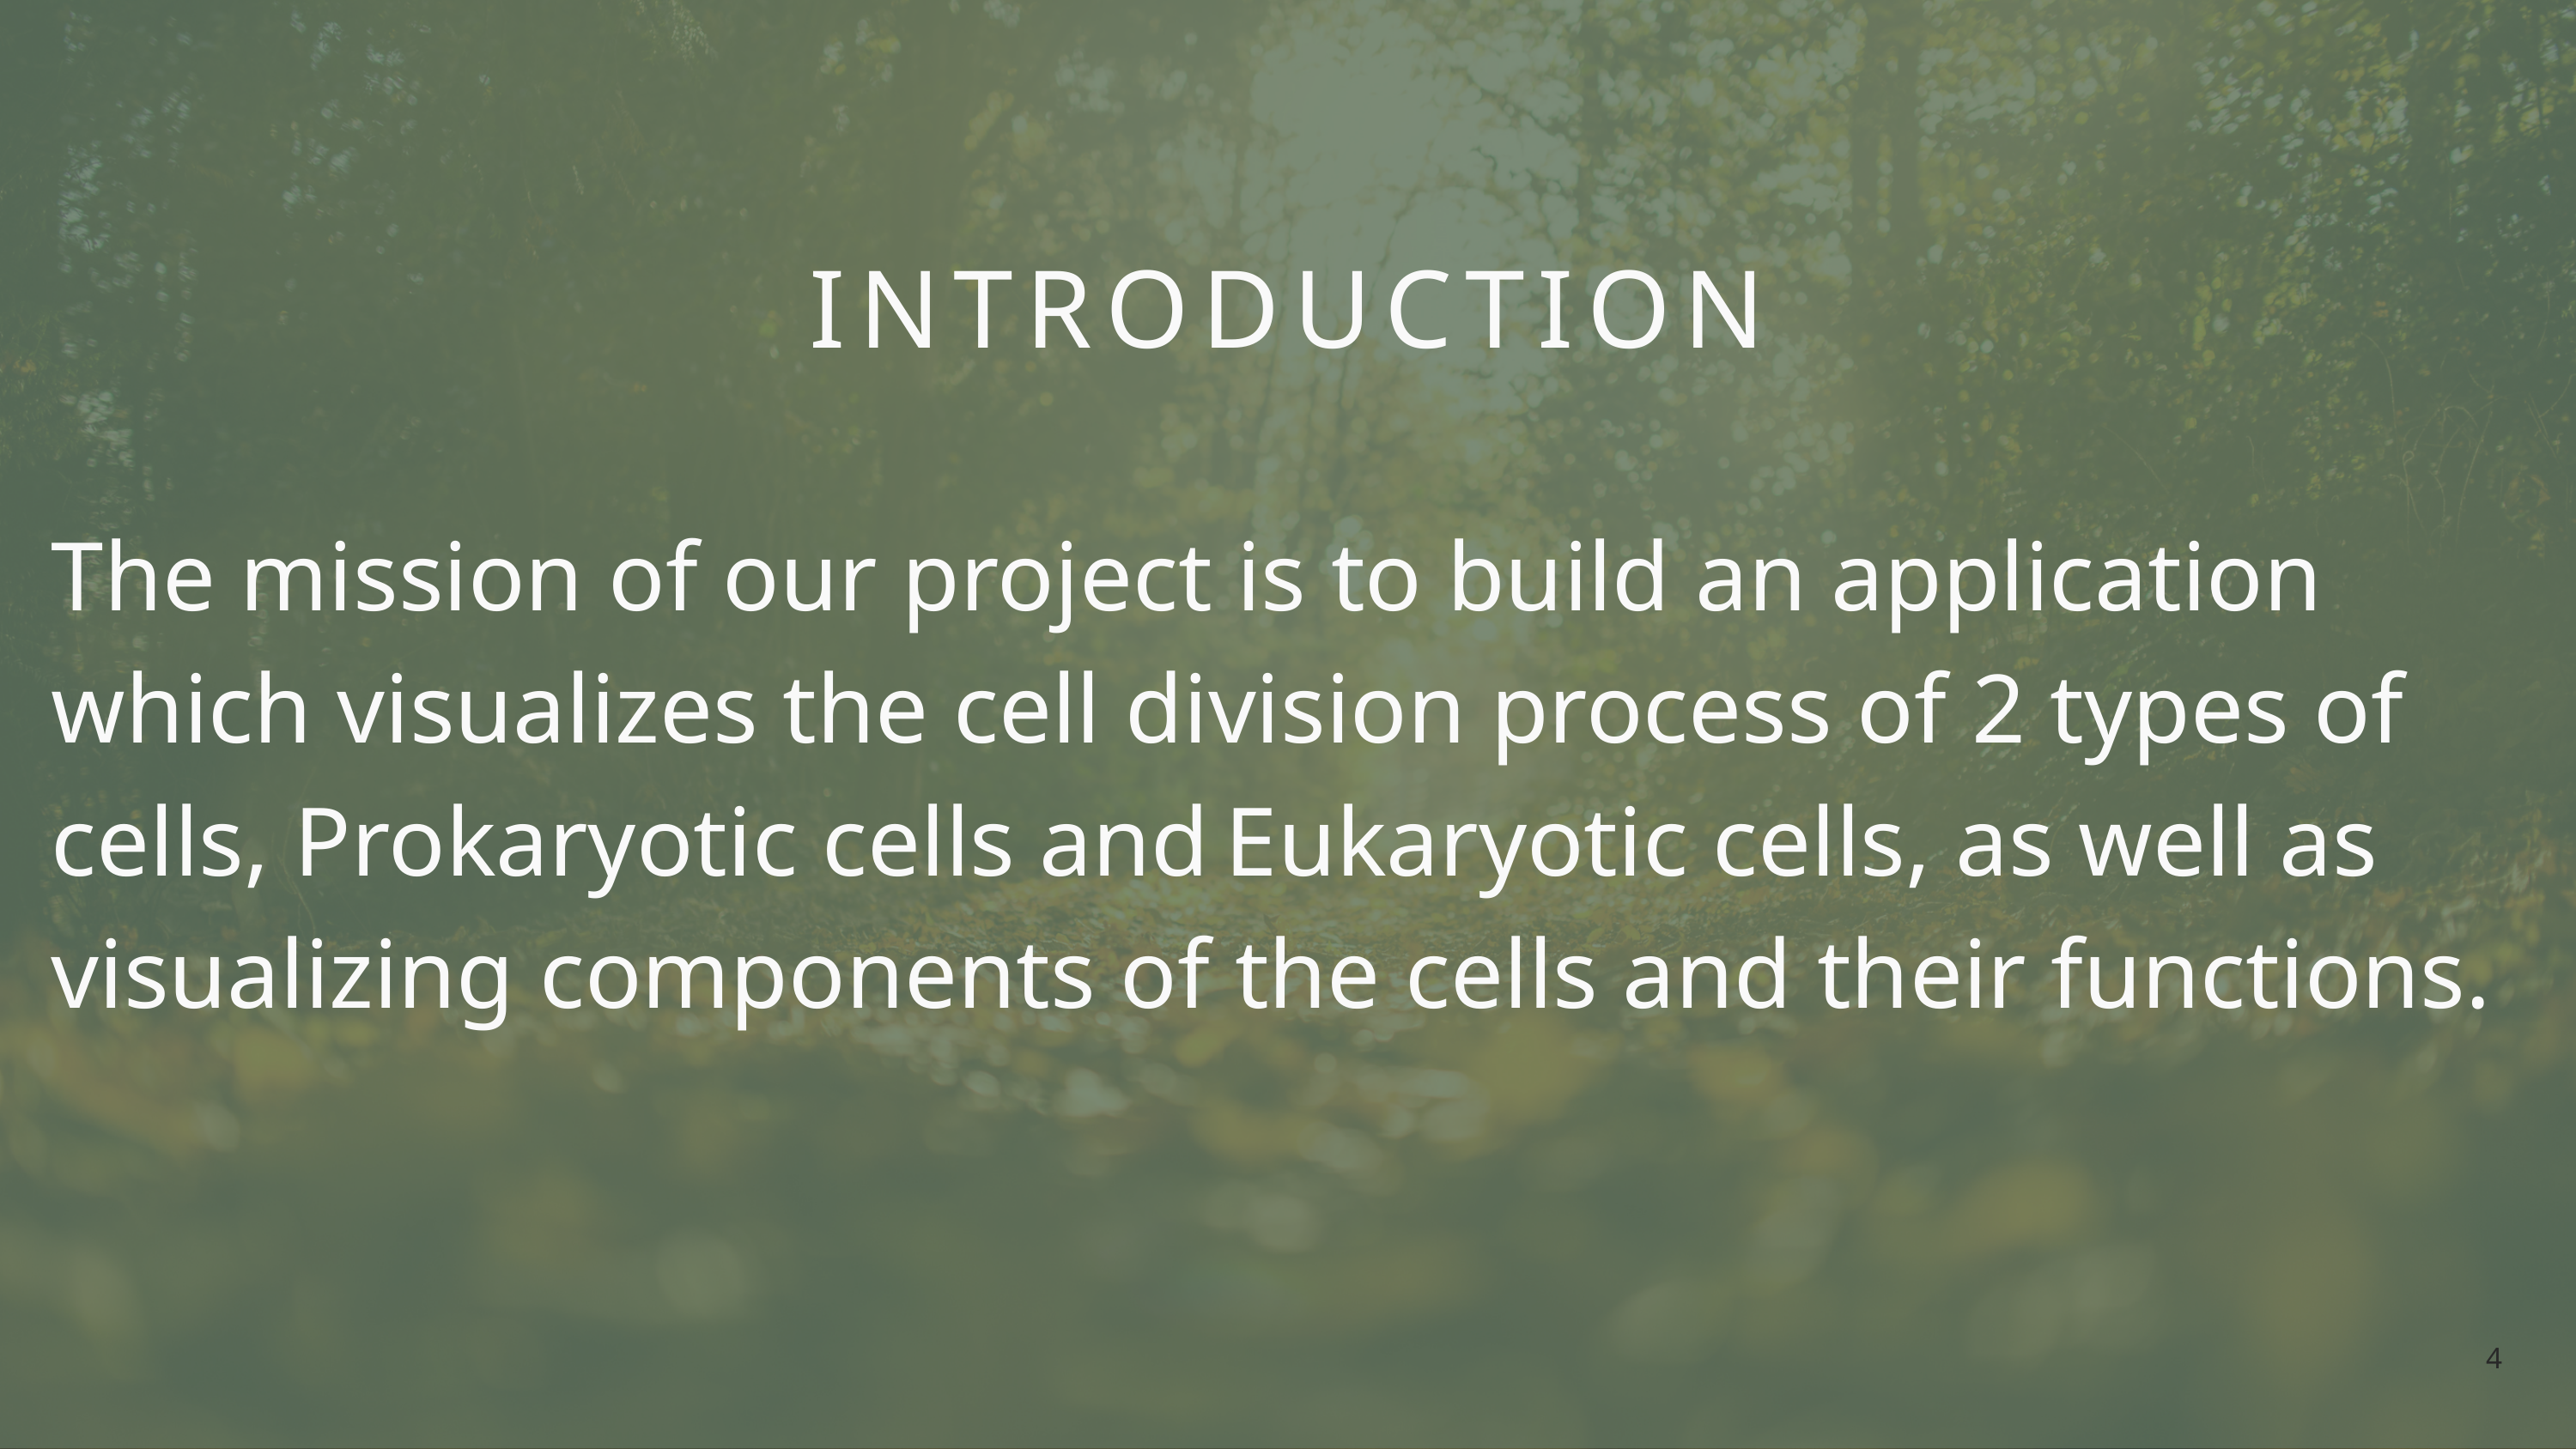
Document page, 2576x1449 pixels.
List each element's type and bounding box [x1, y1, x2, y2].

text_box [0, 0, 2576, 1449]
